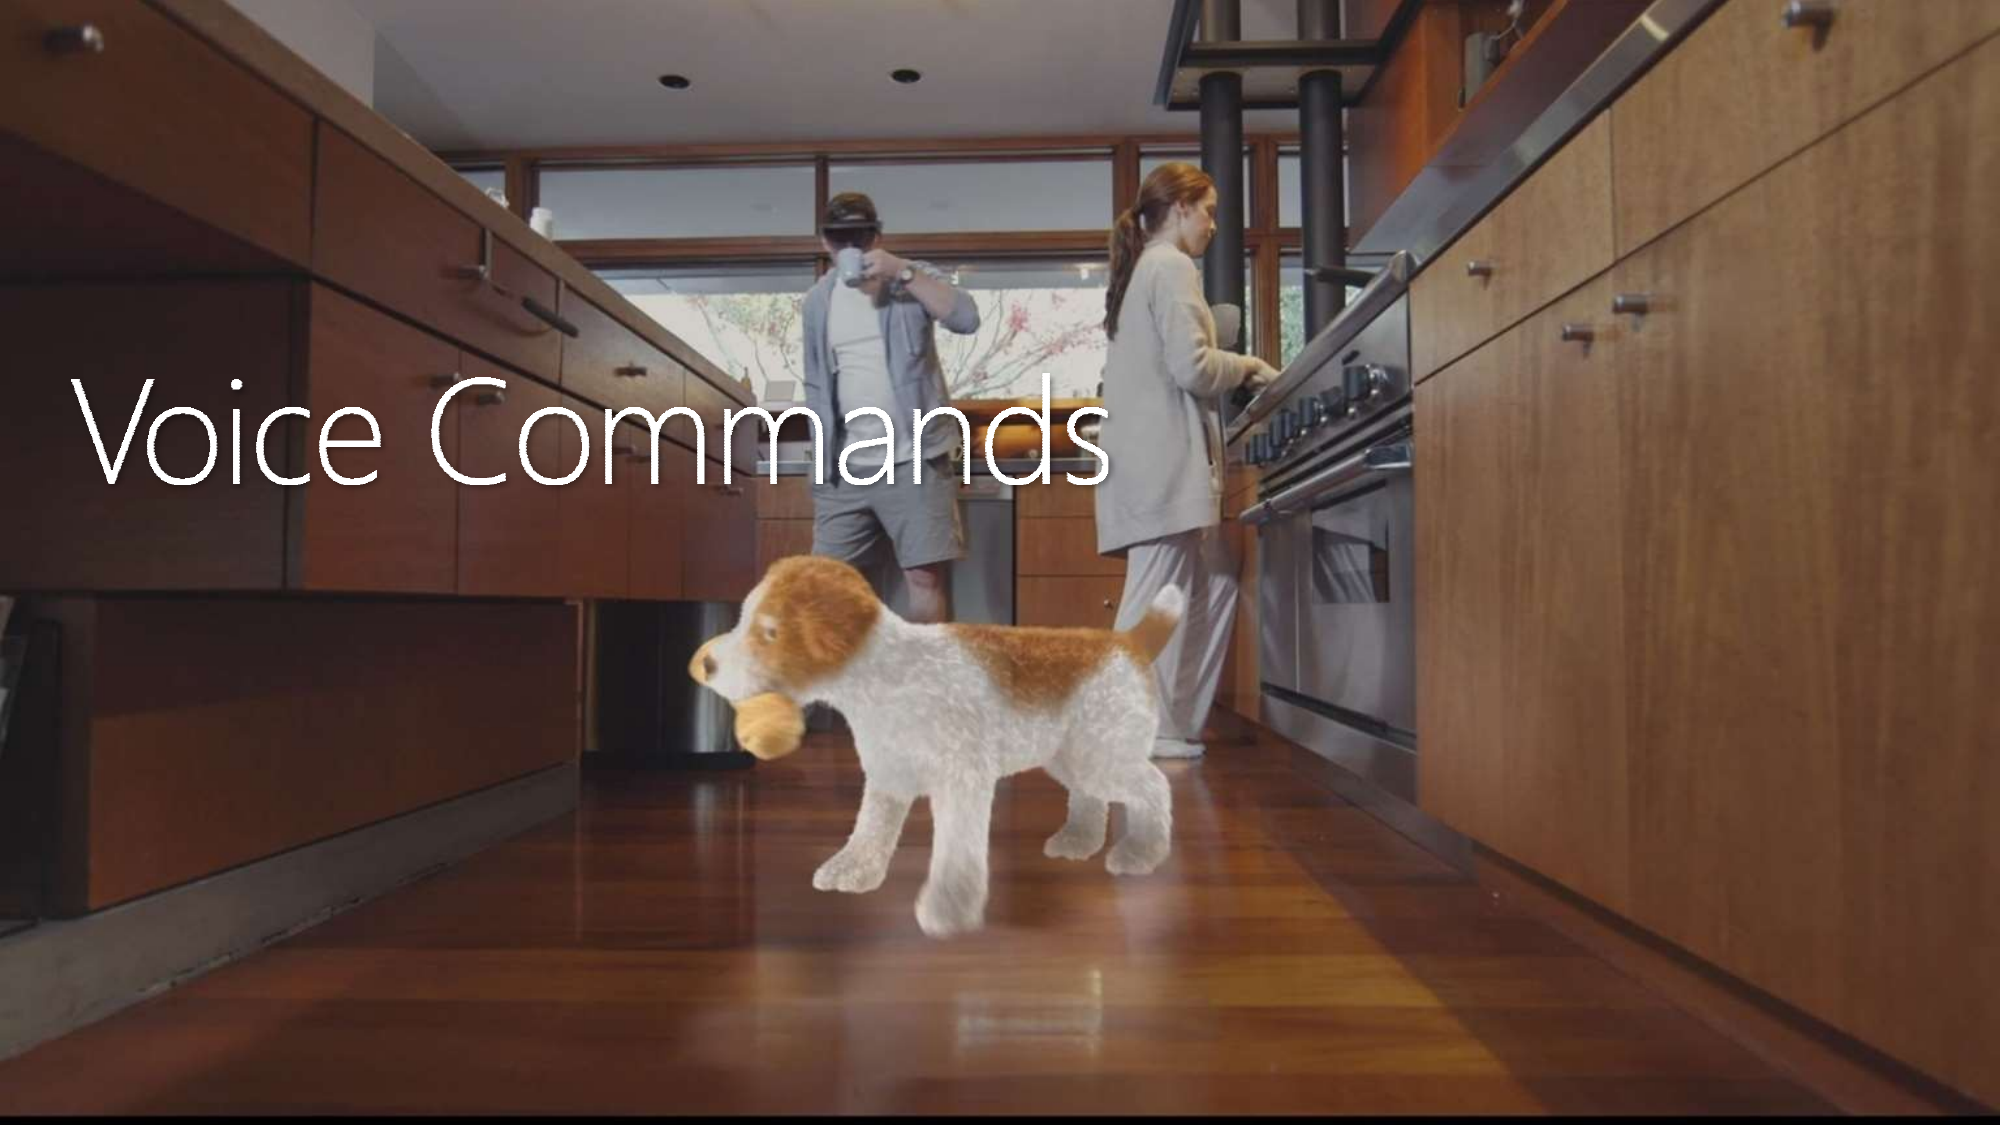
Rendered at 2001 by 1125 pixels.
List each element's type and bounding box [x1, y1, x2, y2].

text_box [0, 0, 2000, 1125]
text_box [66, 369, 1122, 497]
text_box [71, 373, 1109, 485]
